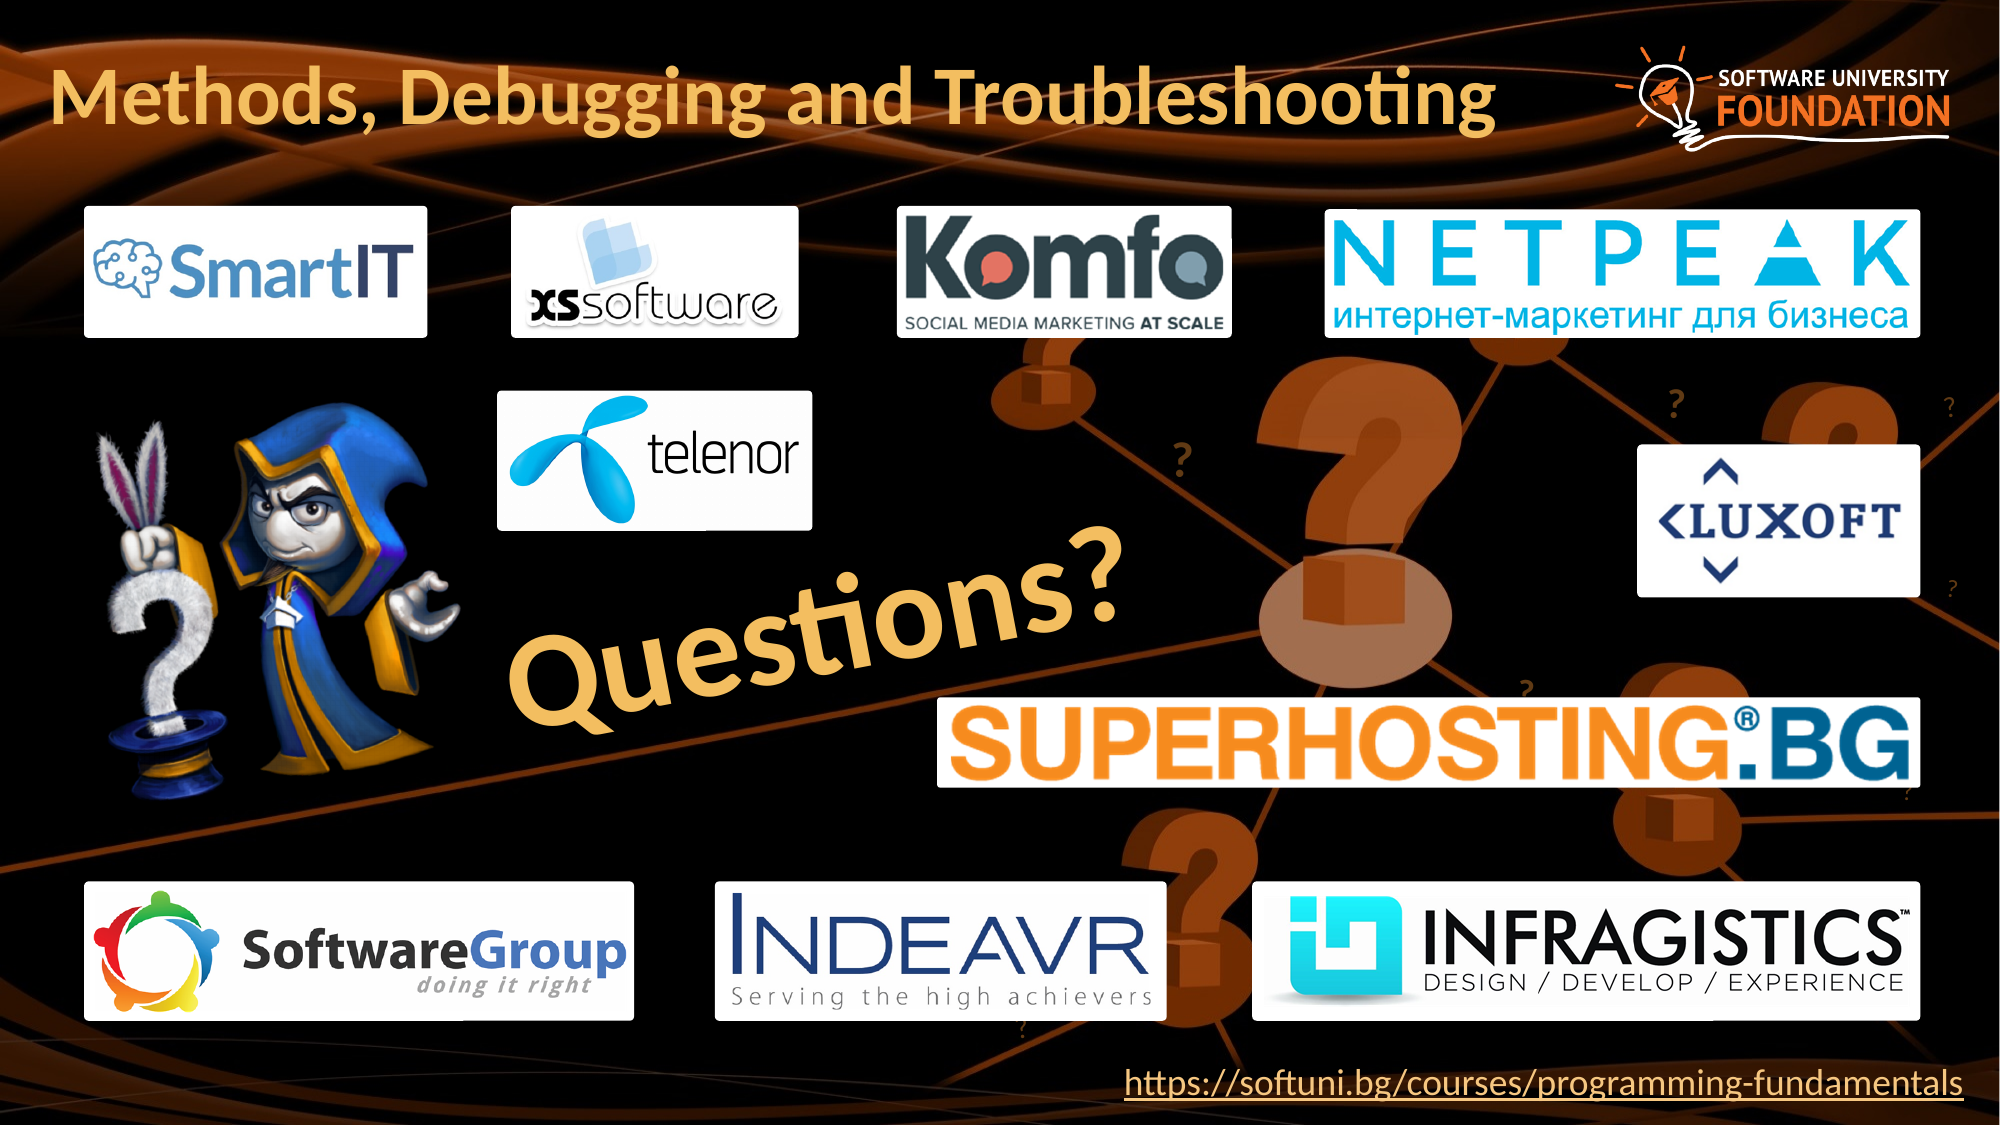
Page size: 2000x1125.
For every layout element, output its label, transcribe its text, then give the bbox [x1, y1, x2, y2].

title Methods, Debugging and Troubleshooting [30, 6, 1602, 189]
picture [0, 0, 2000, 1125]
list https://softuni.bg/courses/programming-fundamentals [250, 1050, 1971, 1108]
